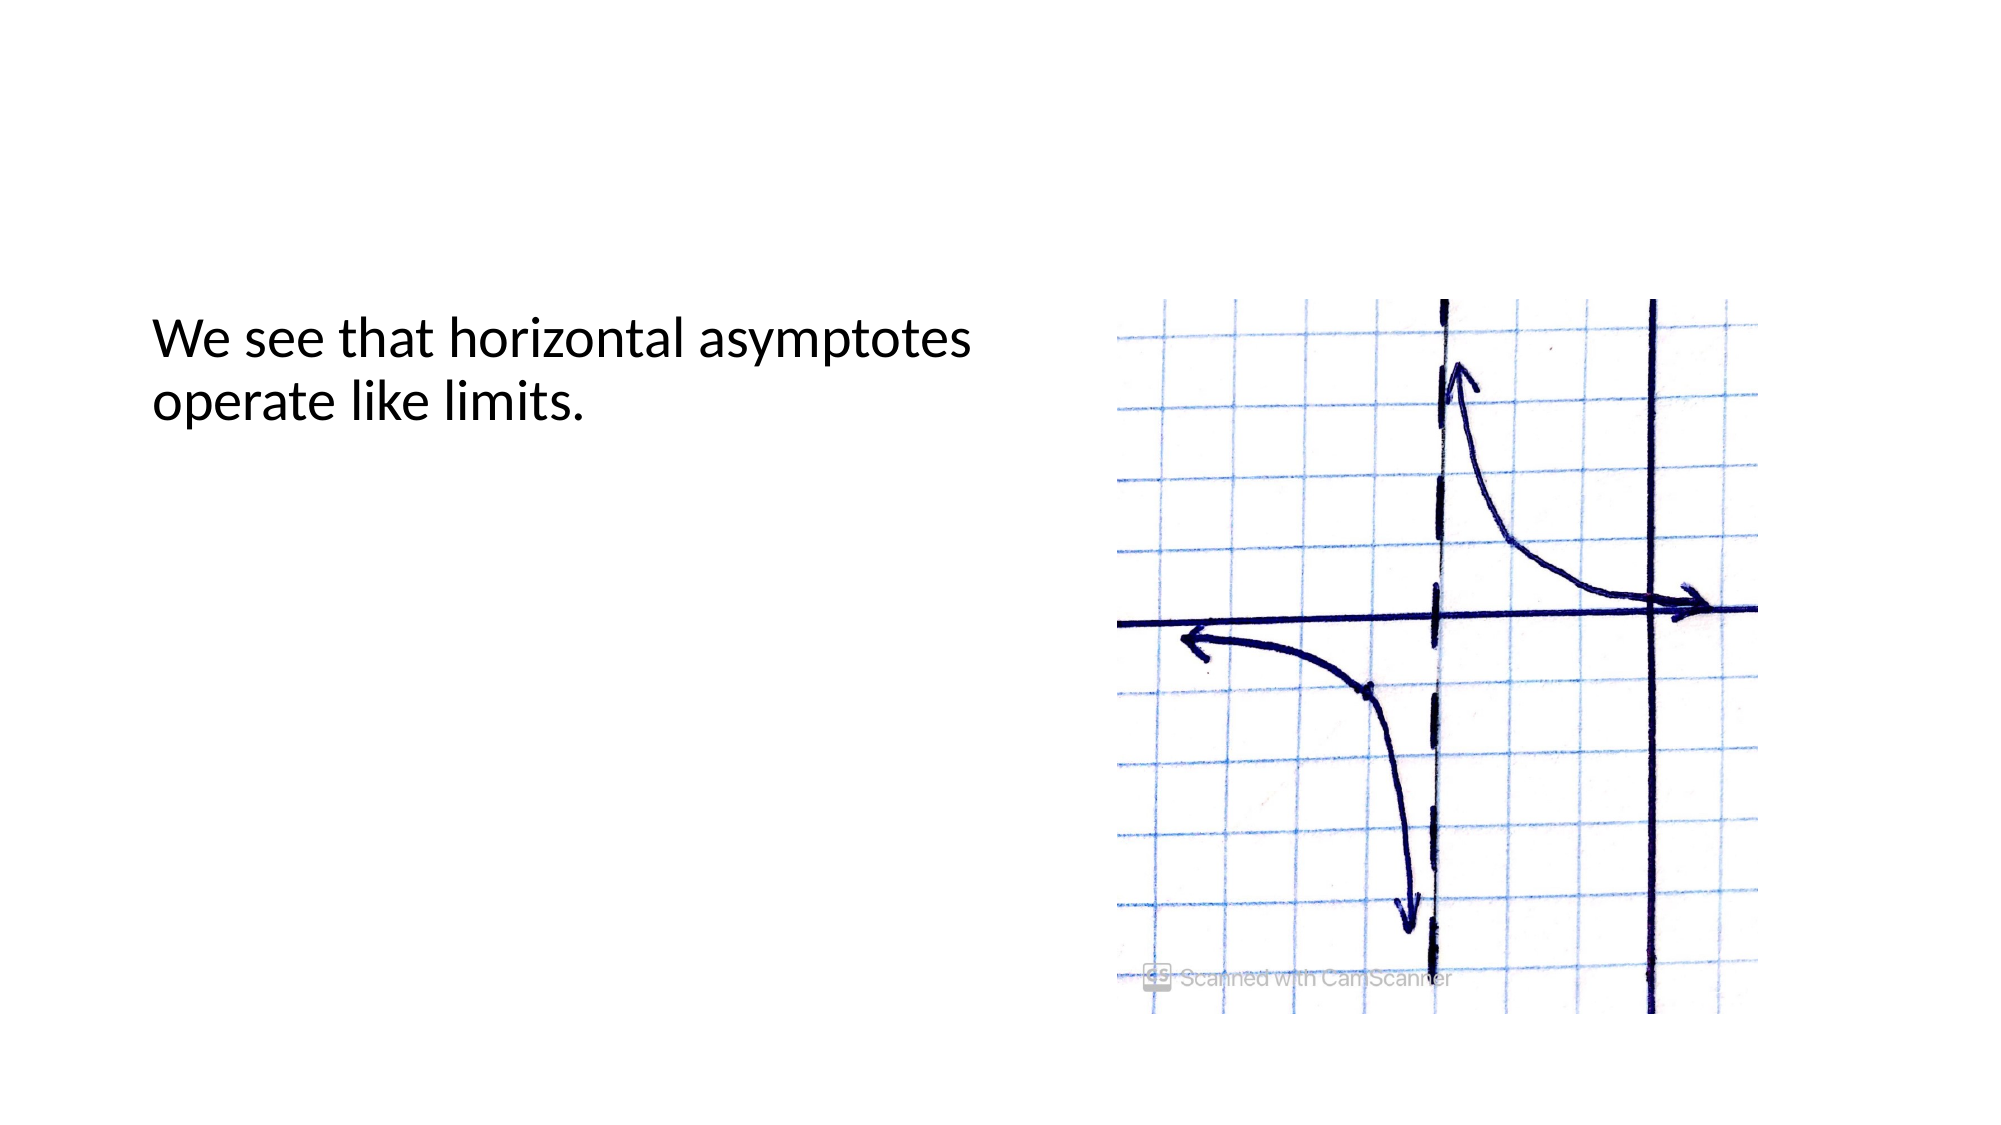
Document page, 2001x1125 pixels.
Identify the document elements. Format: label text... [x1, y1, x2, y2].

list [1117, 299, 1757, 1014]
list We see that horizontal asymptotes operate like limits. [137, 299, 988, 1014]
